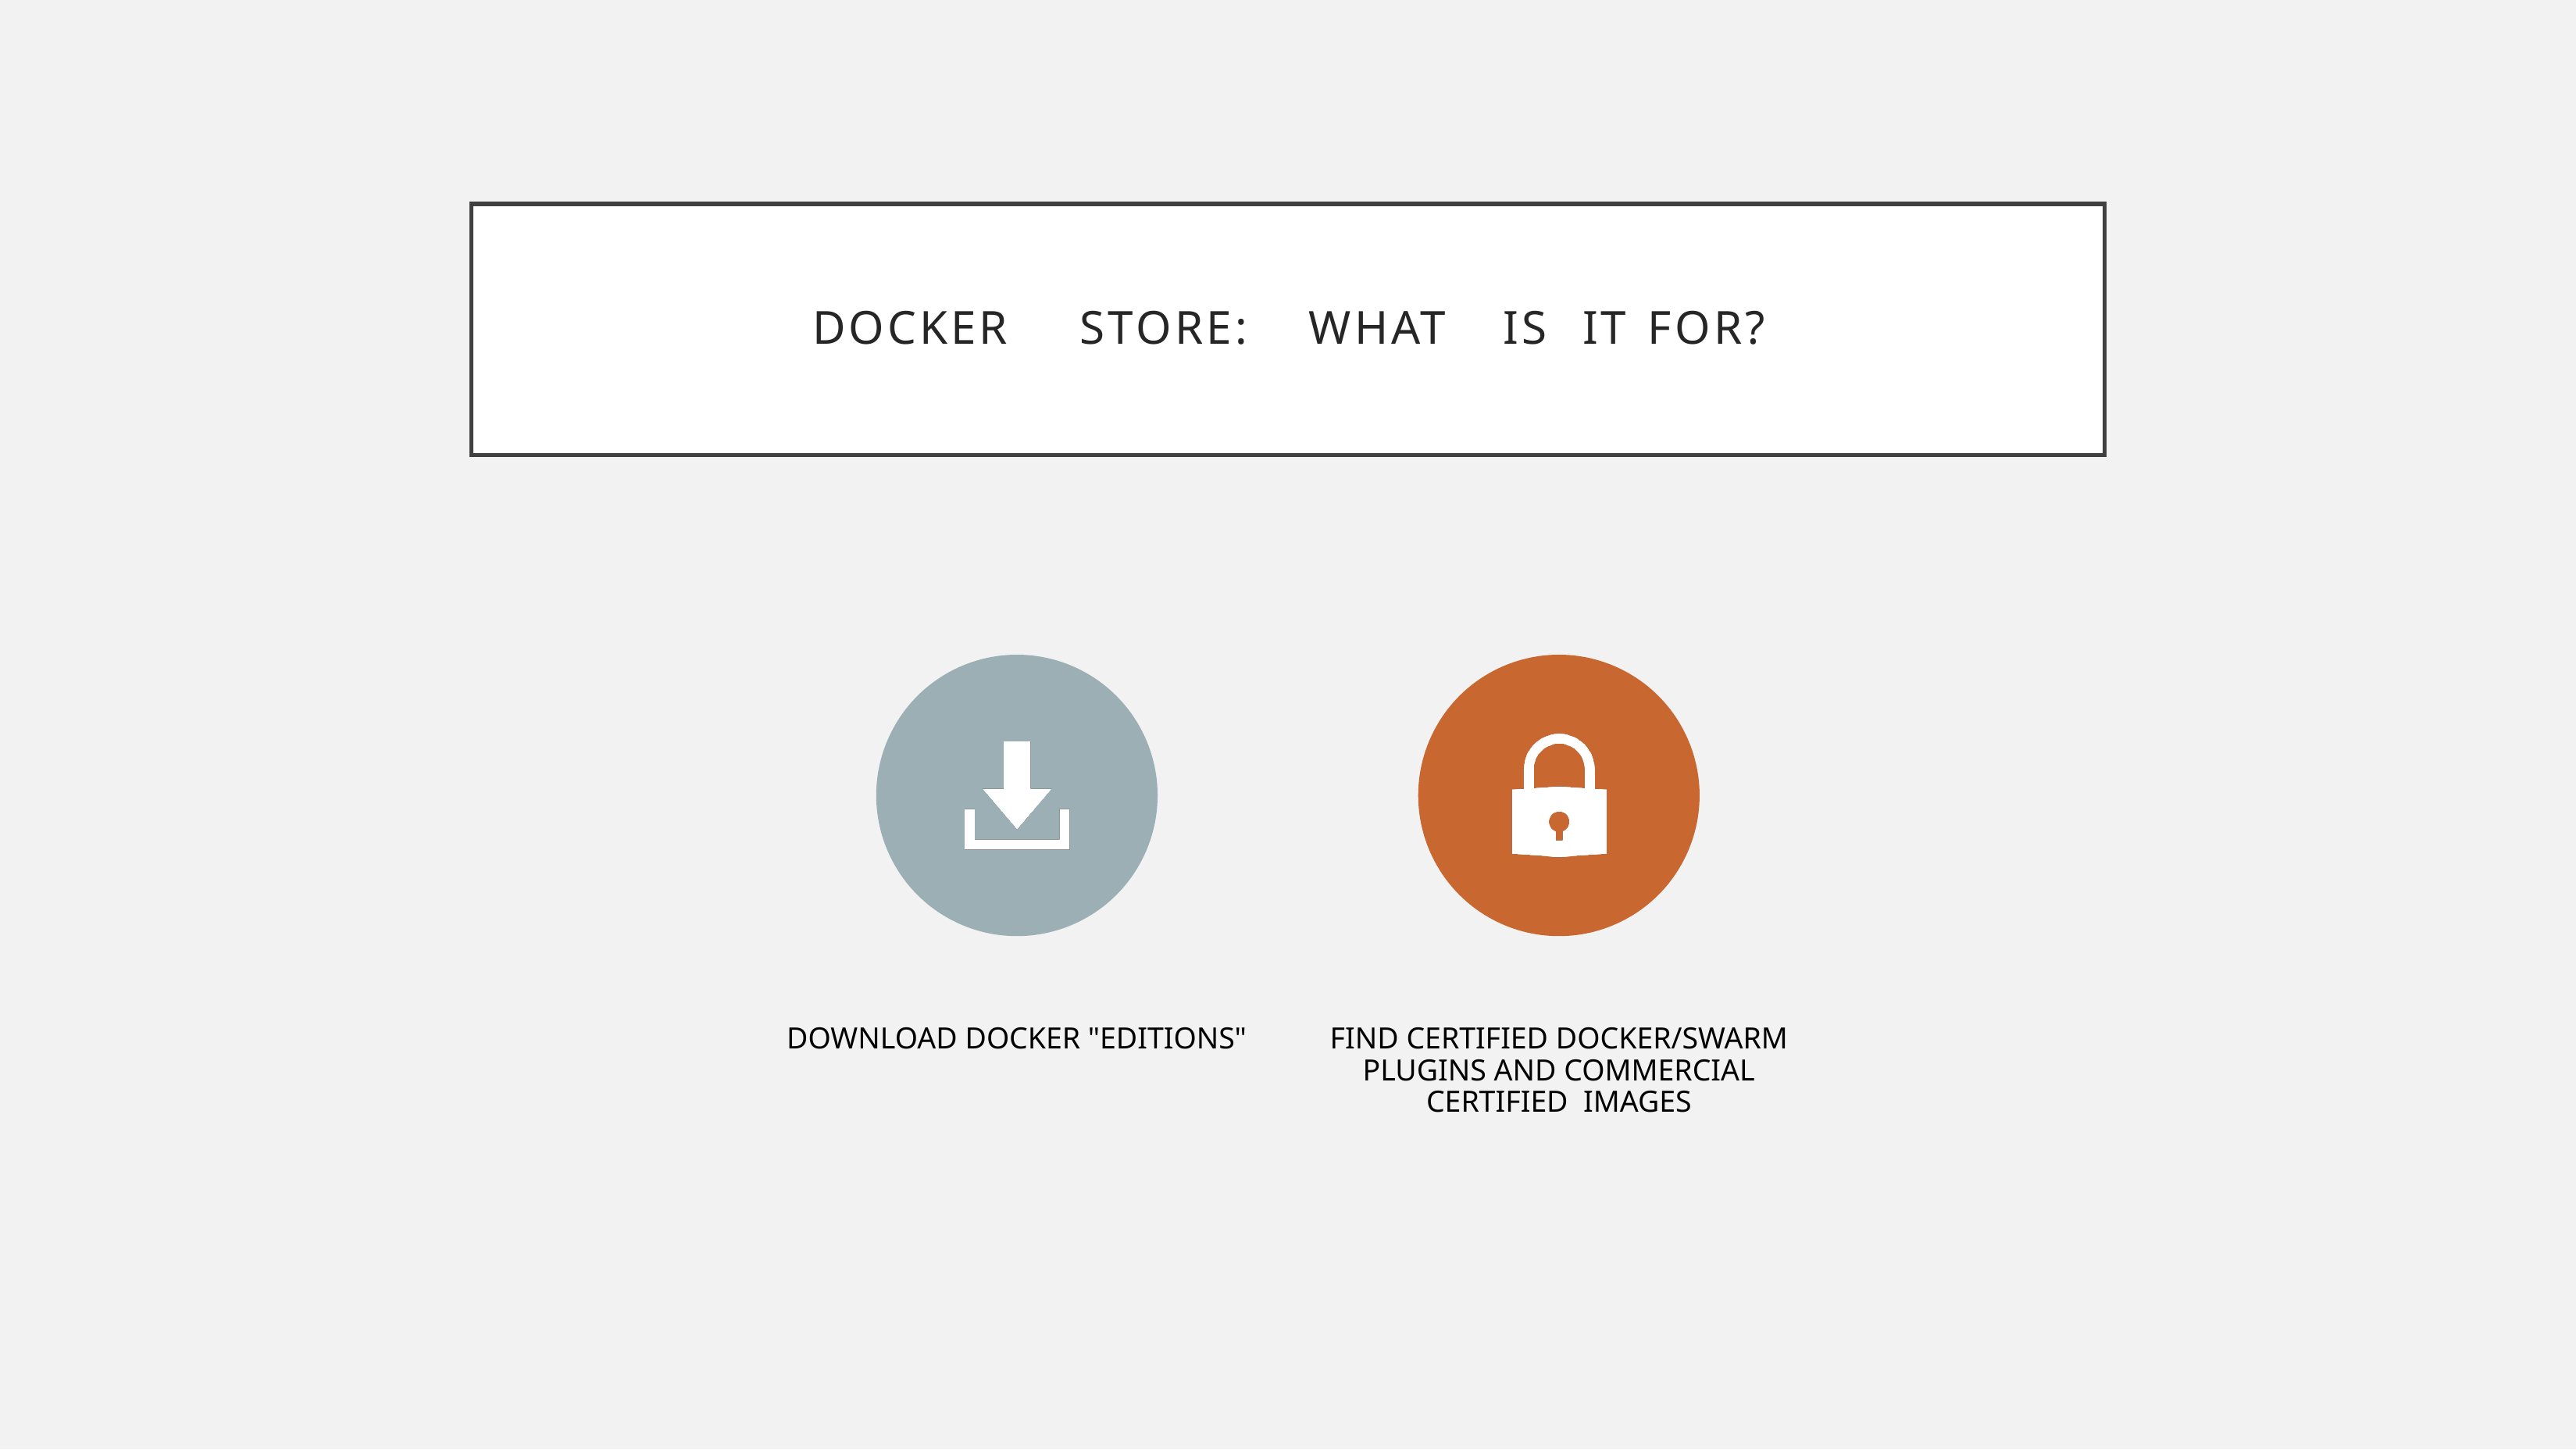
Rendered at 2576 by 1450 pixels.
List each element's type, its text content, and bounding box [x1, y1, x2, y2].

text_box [204, 557, 2372, 1213]
title Docker Store: What Is It For? [469, 202, 2107, 457]
